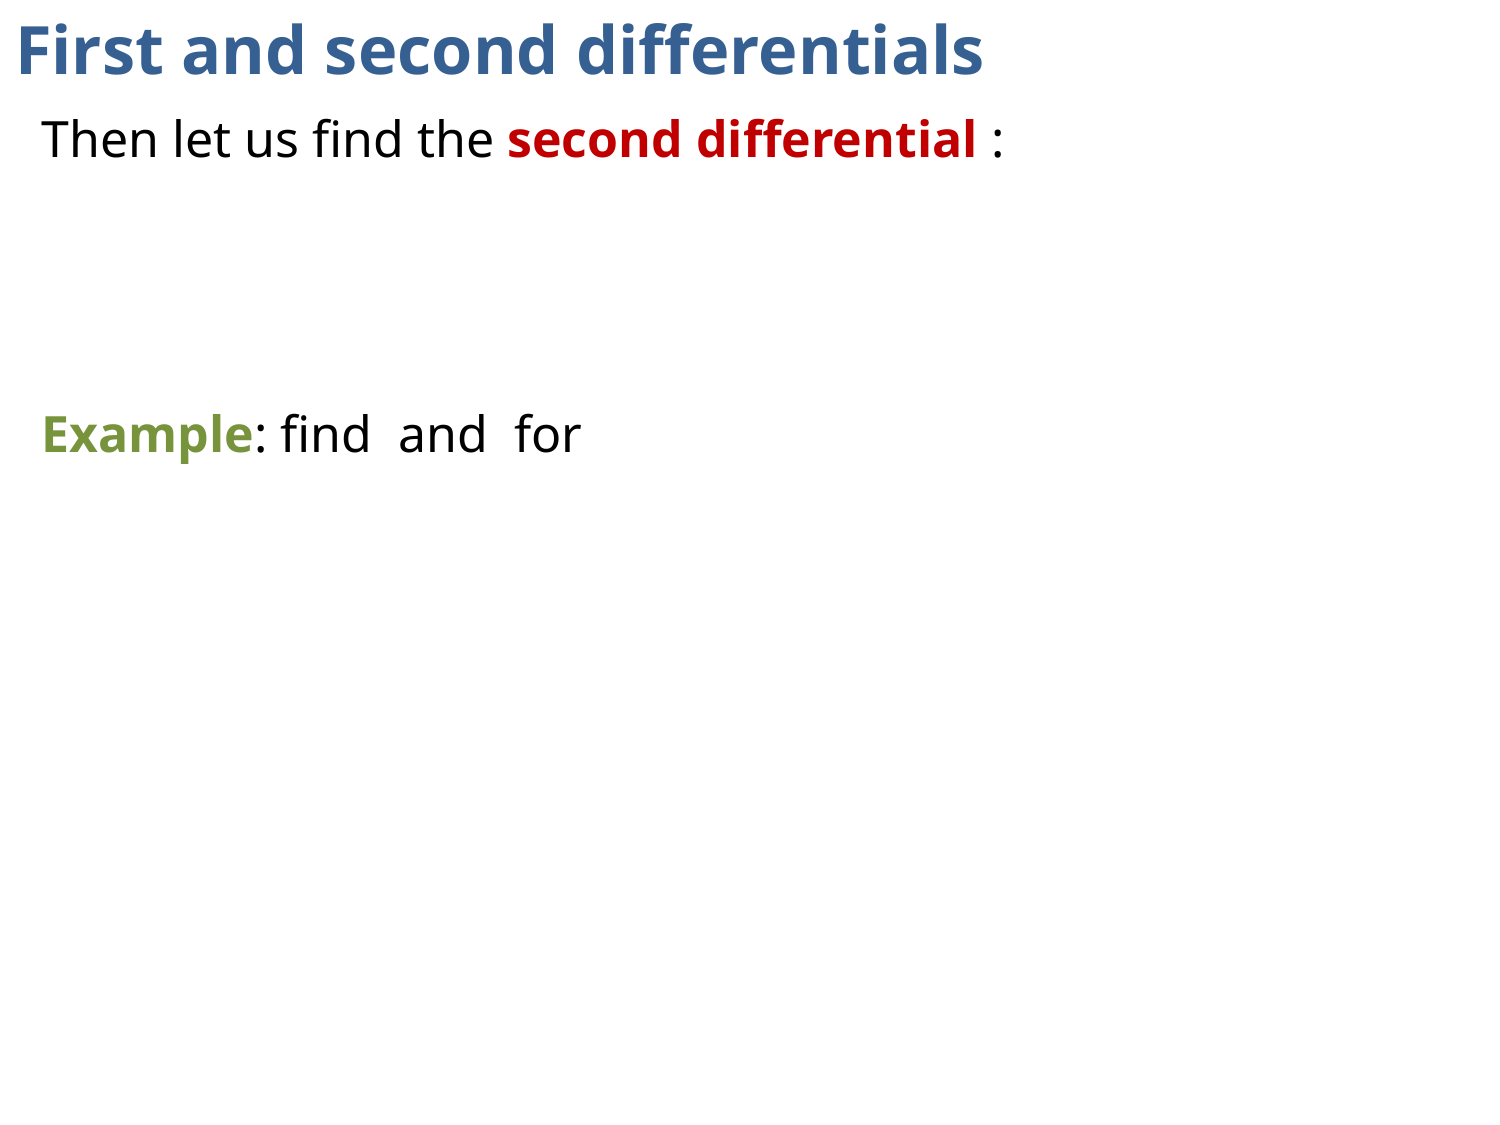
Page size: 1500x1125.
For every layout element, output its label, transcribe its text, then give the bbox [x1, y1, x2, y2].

title First and second differentials [0, 0, 1500, 102]
